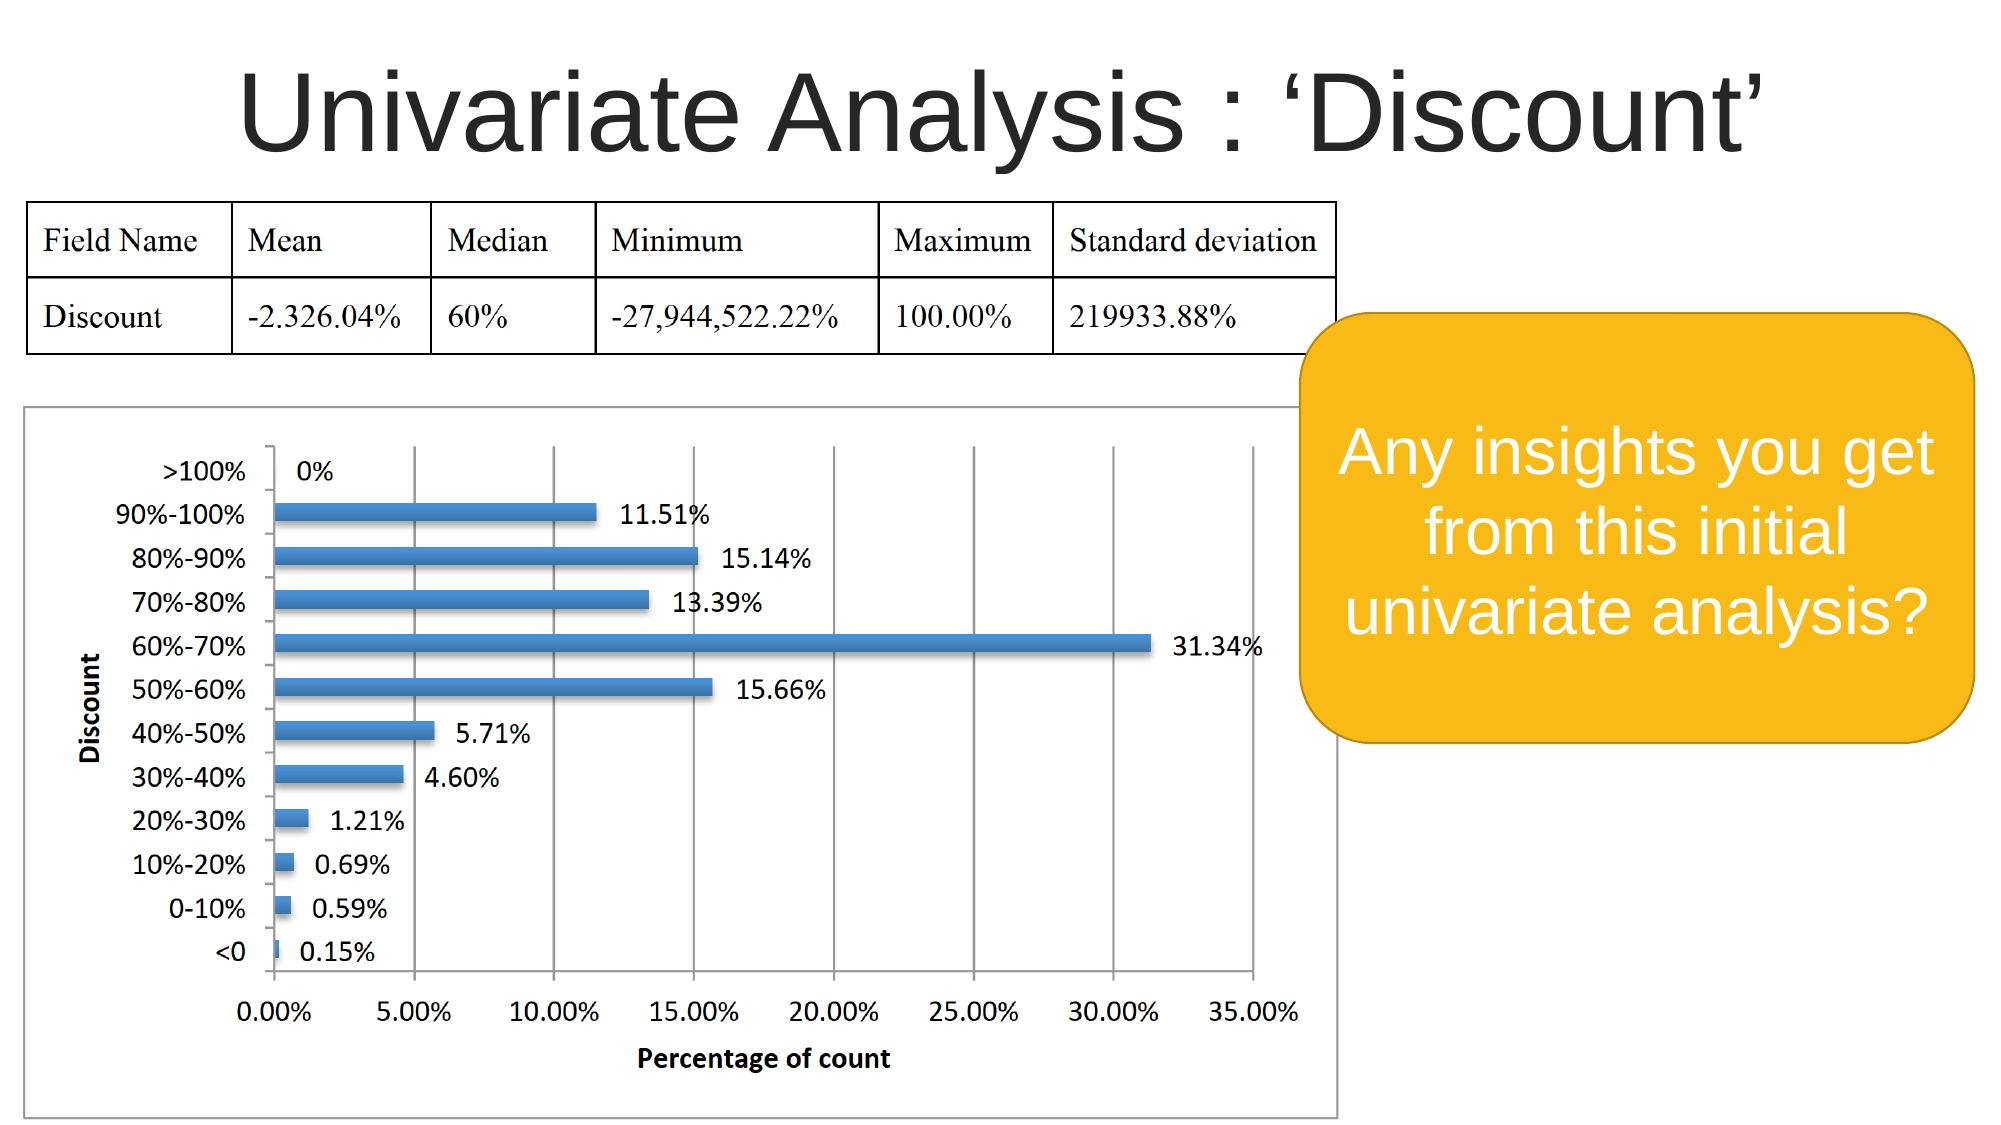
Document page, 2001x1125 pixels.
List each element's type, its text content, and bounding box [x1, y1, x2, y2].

picture [17, 174, 1351, 363]
text_box Any insights you get from this initial univariate analysis? [1298, 311, 1976, 745]
picture [17, 393, 1344, 1125]
list Univariate Analysis : ‘Discount’ [53, 55, 1952, 175]
